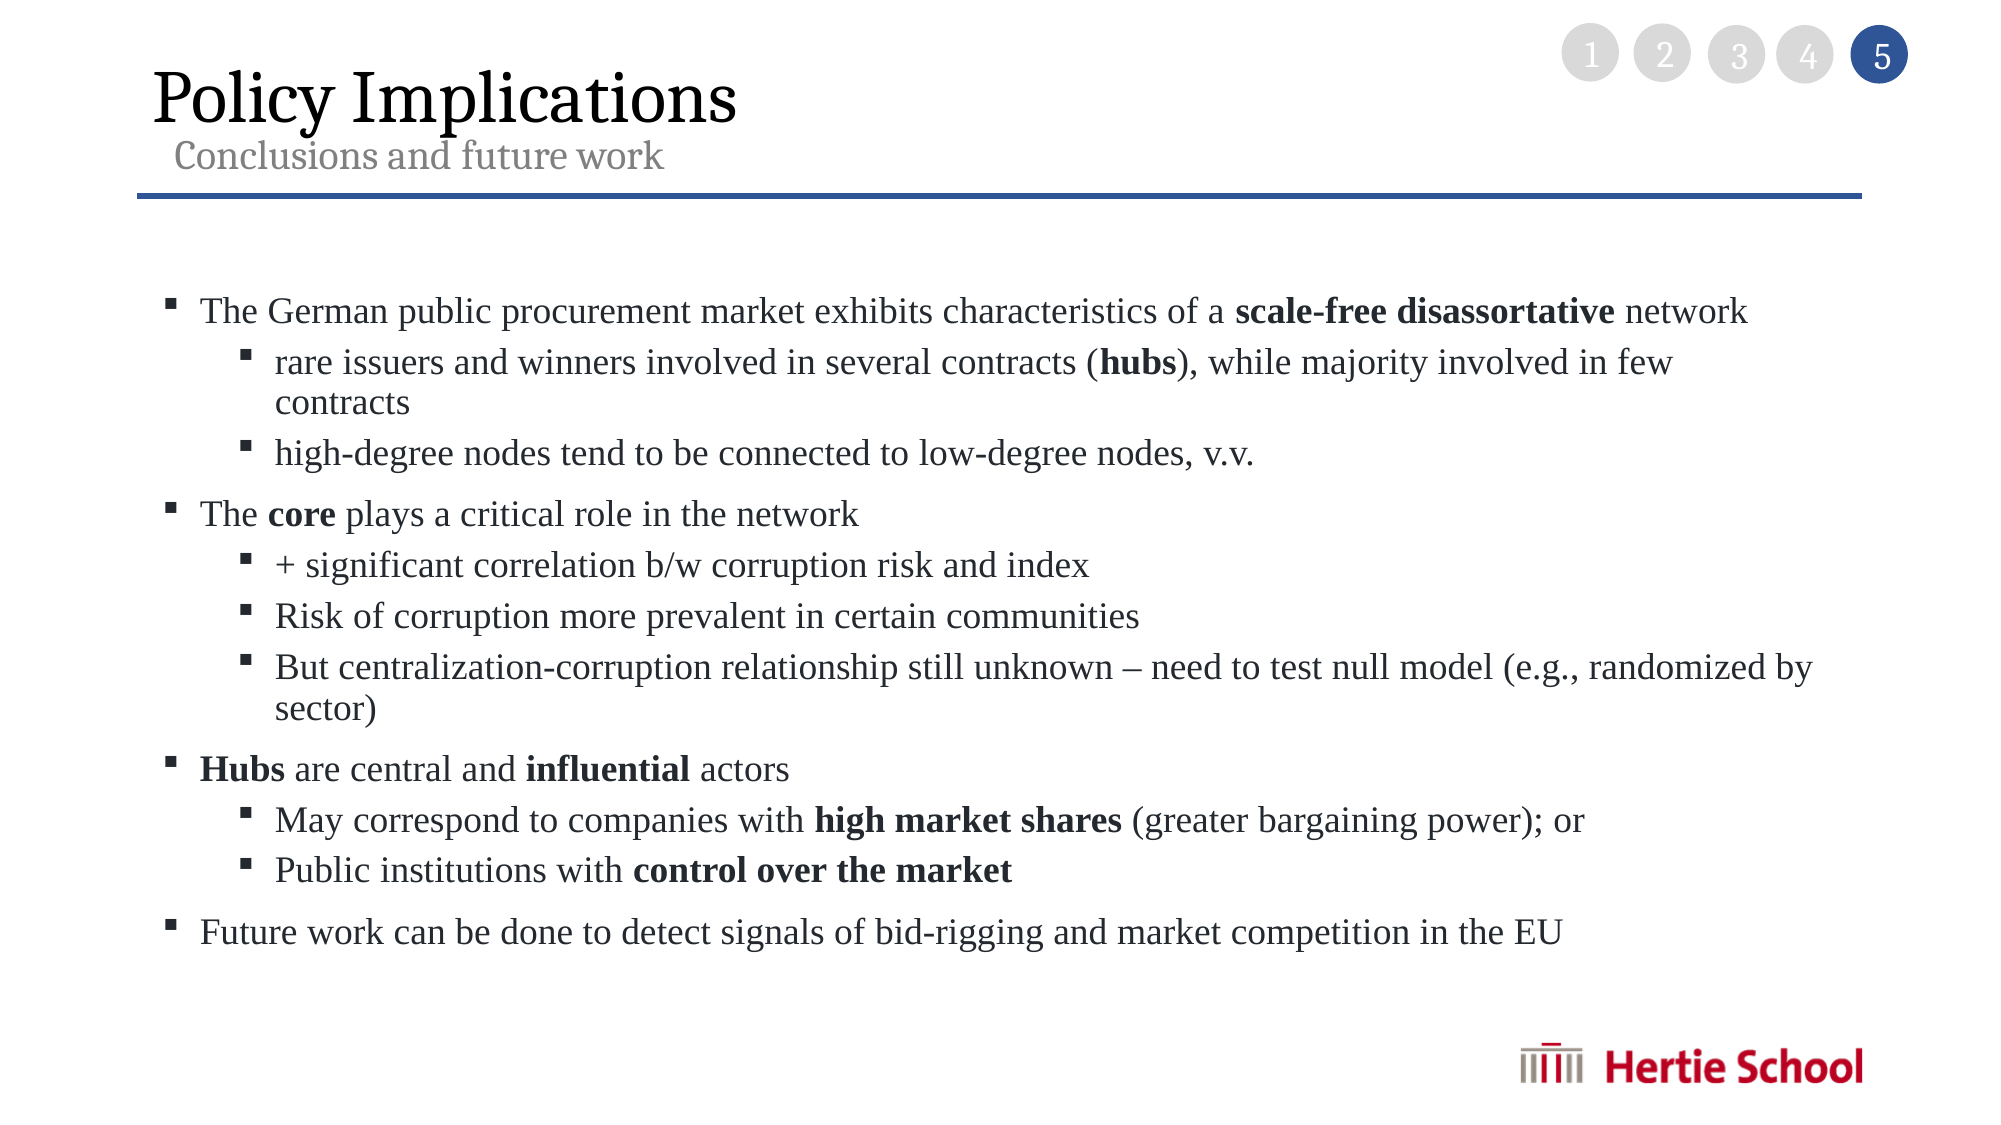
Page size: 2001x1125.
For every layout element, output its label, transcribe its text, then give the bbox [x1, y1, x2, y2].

text_box 3 [1706, 23, 1767, 85]
picture [1520, 1042, 1863, 1084]
text_box 5 [1849, 23, 1909, 85]
text_box Conclusions and future work [159, 120, 680, 186]
text_box The German public procurement market exhibits characteristics of a scale-free disassortative network rare issuers and winners involved in several contracts (hubs), while majority involved in few contracts high-degree nodes tend to be connected to low-degree nodes, v.v. The core plays a critical role in the network + significant correlation b/w corruption risk and index Risk of corruption more prevalent in certain communities But centralization-corruption relationship still unknown – need to test null model (e.g., randomized by sector) Hubs are central and influential actors May correspond to companies with high market shares (greater bargaining power); or Public institutions with control over the market Future work can be done to detect signals of bid-rigging and market competition in the EU [147, 283, 1834, 998]
text_box 1 [1560, 21, 1620, 83]
text_box 4 [1775, 23, 1835, 85]
text_box Policy Implications [137, 22, 1863, 175]
text_box 2 [1632, 22, 1692, 84]
